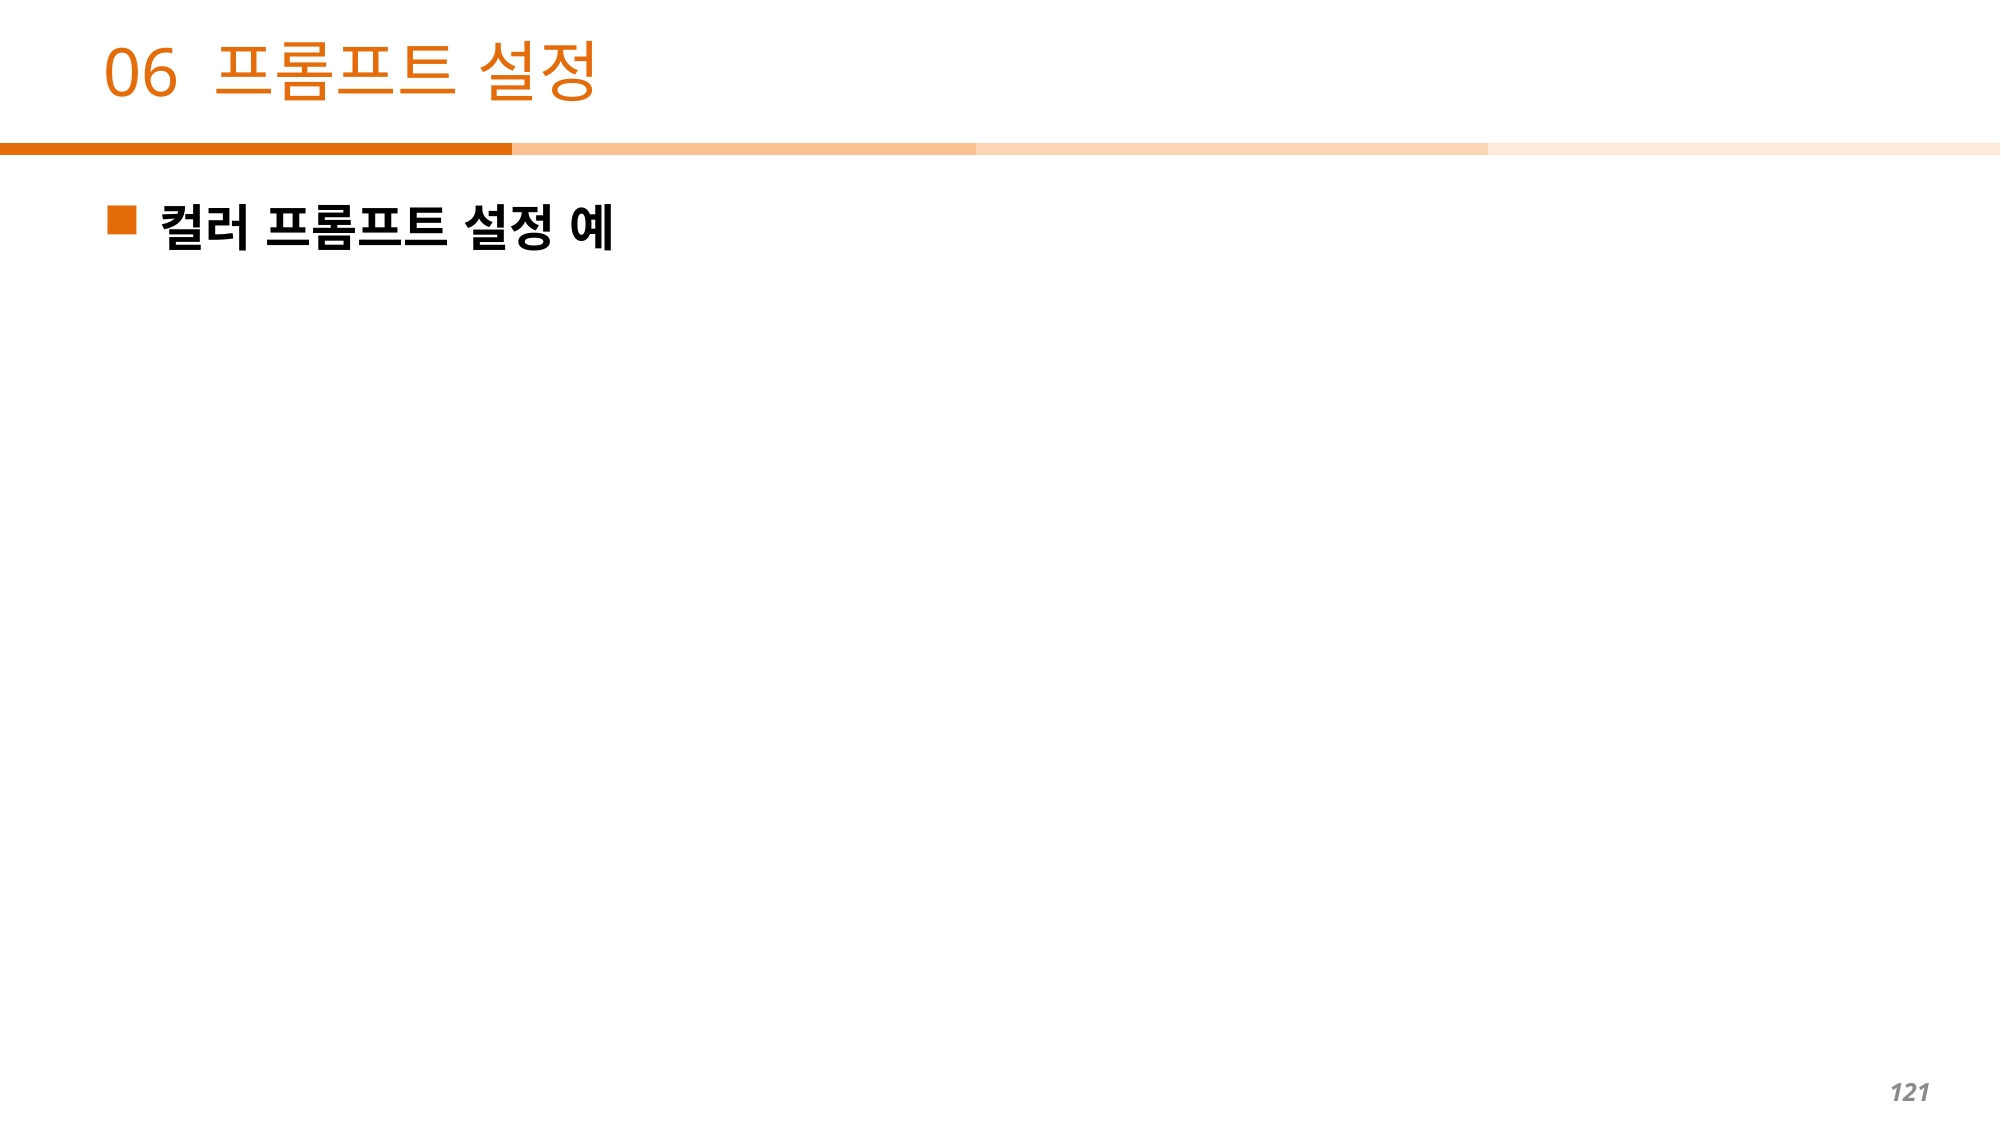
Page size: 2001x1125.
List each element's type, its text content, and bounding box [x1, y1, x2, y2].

title 06 프롬프트 설정 [88, 18, 1920, 122]
list 컬러 프롬프트 설정 예 [88, 176, 1920, 1083]
